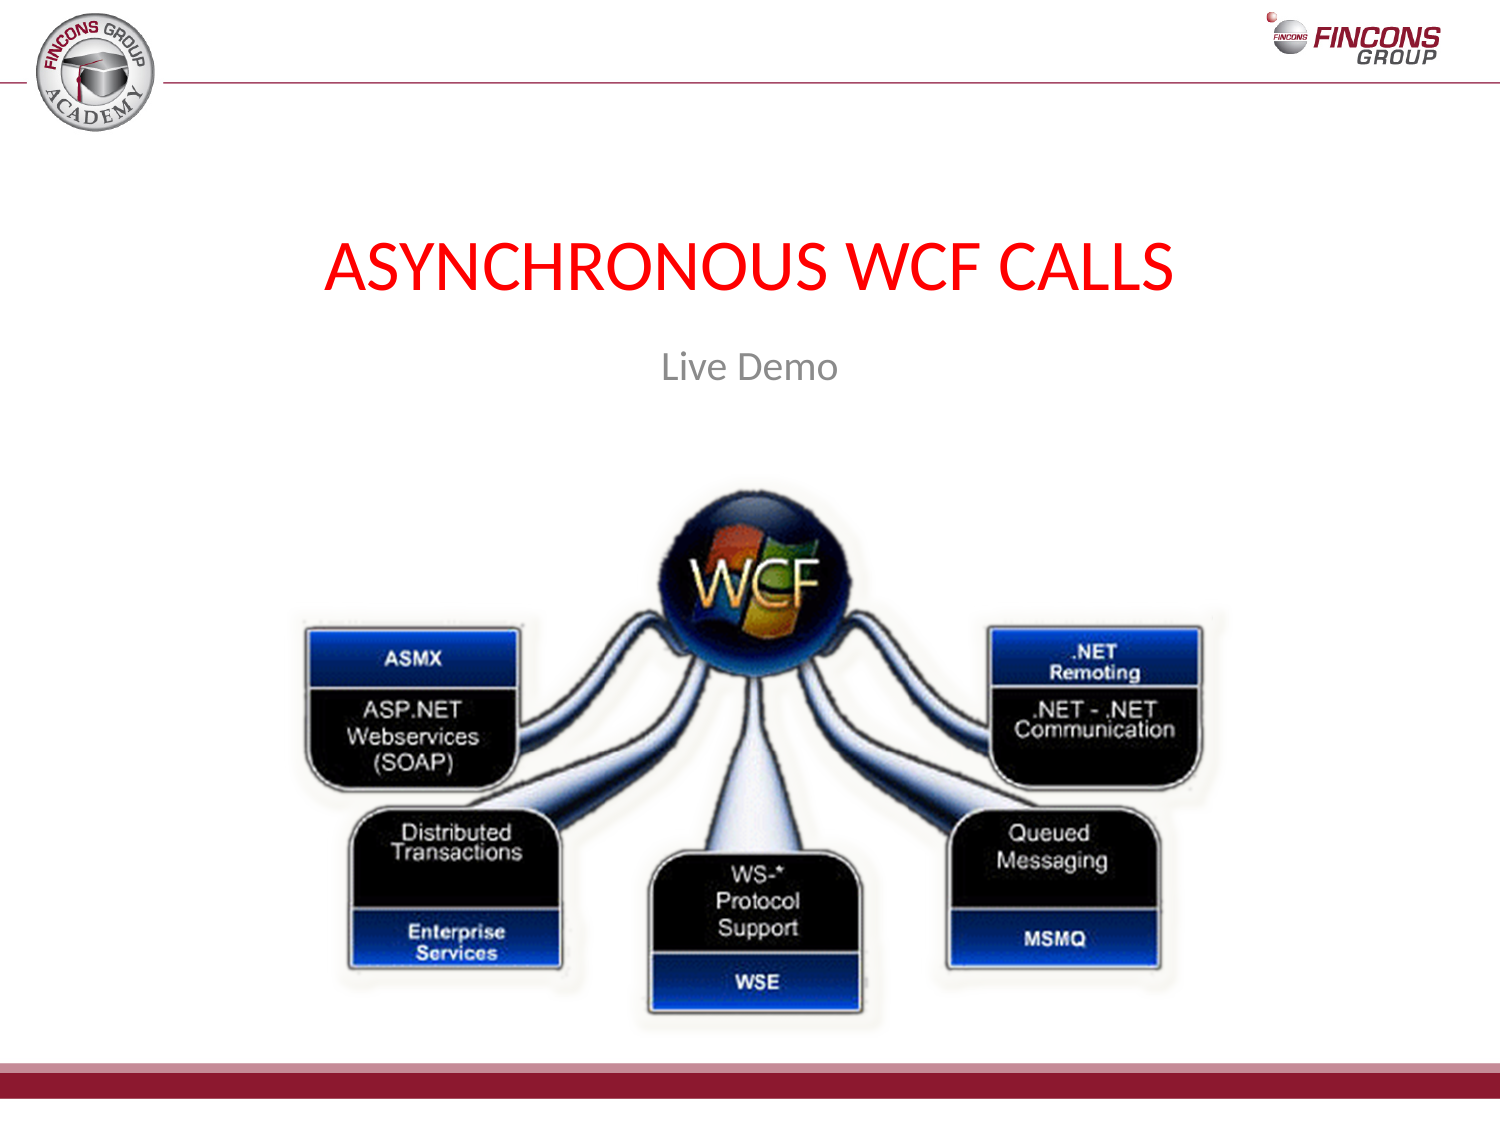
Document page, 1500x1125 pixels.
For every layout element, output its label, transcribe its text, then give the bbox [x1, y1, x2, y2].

title Asynchronous WCF Calls [99, 199, 1401, 313]
picture [0, 0, 1500, 1125]
subtitle Live Demo [99, 331, 1401, 426]
